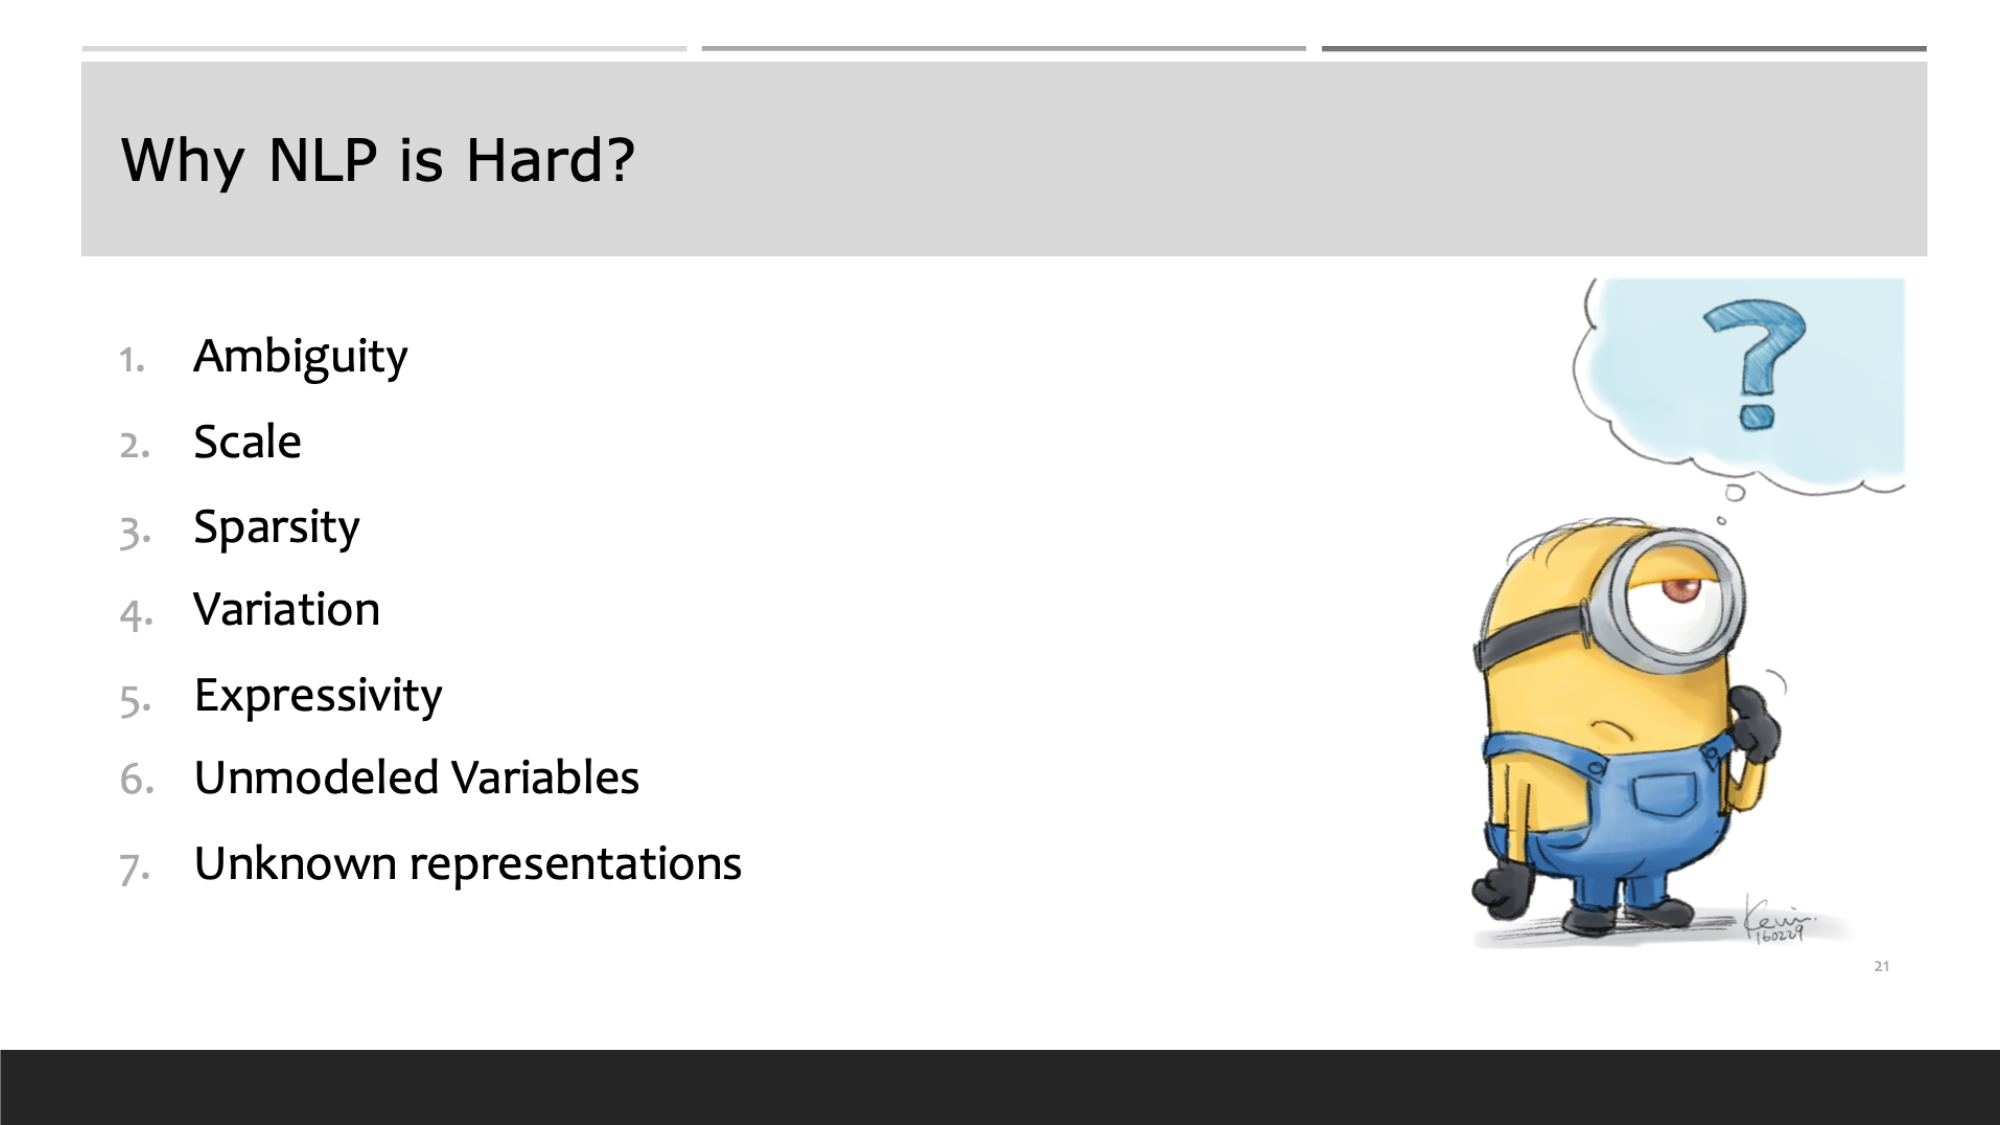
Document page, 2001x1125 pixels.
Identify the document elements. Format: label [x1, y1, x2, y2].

list [25, 46, 1975, 1013]
